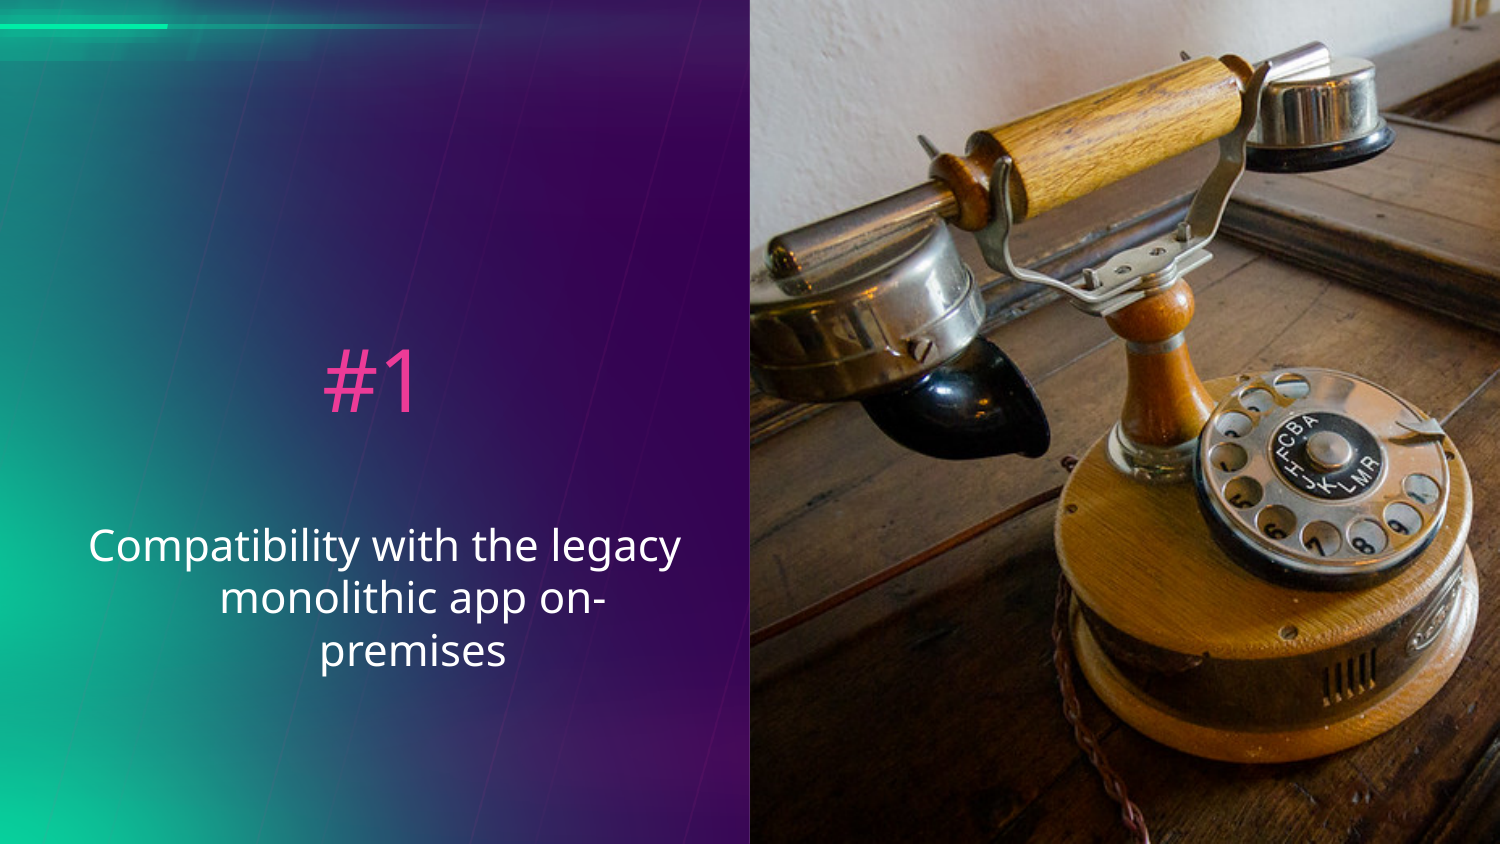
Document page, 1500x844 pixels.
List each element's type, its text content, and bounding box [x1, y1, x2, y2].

picture [0, 0, 1500, 844]
title #1 [43, 202, 708, 446]
subtitle Compatibility with the legacy monolithic app on-premises [43, 502, 708, 706]
